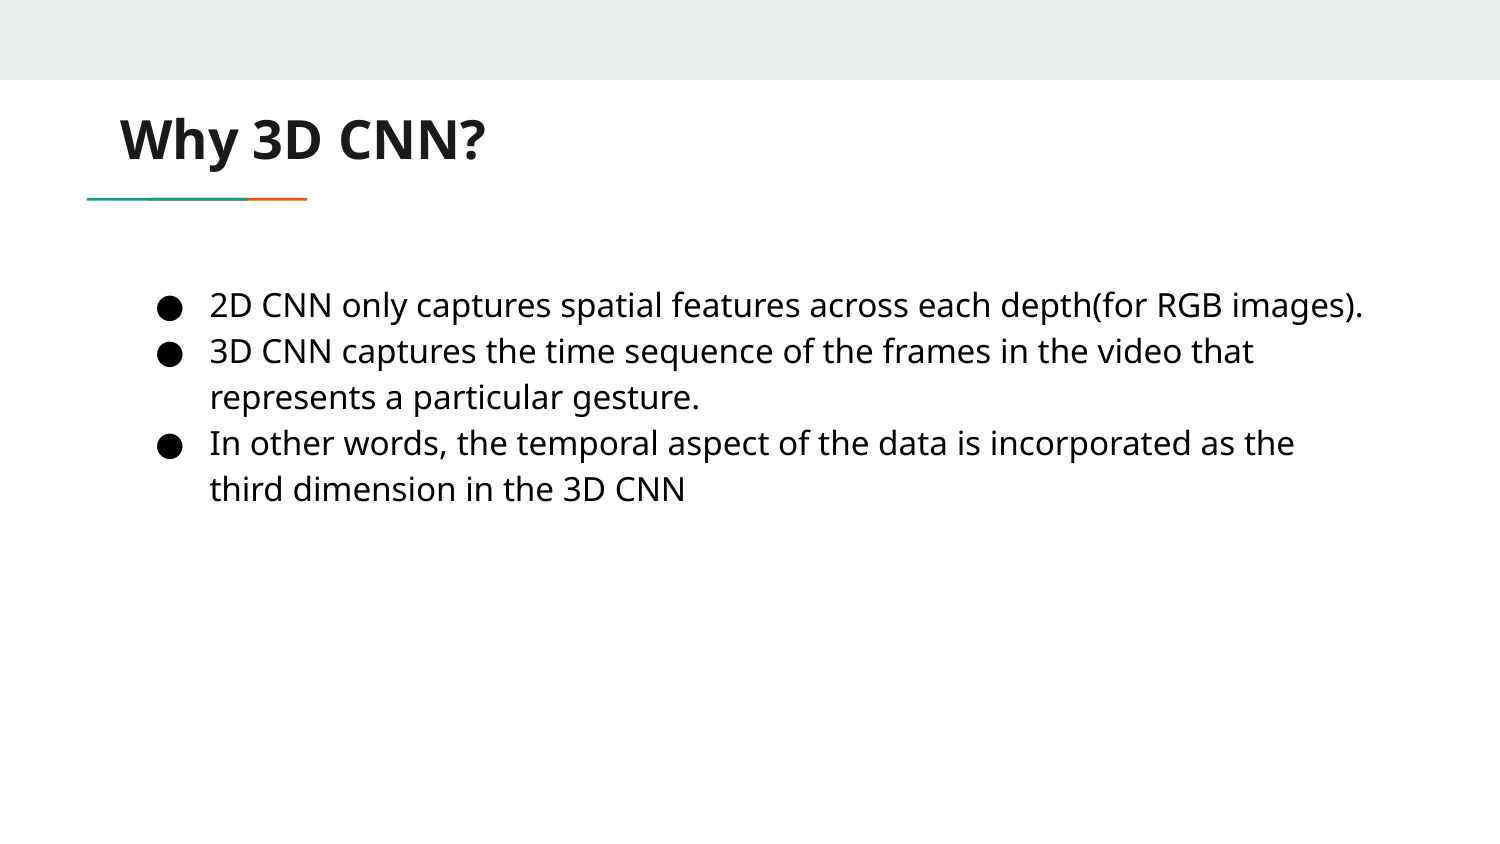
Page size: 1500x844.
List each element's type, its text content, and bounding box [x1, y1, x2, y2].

list 2D CNN only captures spatial features across each depth(for RGB images). 3D CNN captures the time sequence of the frames in the video that represents a particular gesture. In other words, the temporal aspect of the data is incorporated as the third dimension in the 3D CNN [119, 263, 1381, 712]
title Why 3D CNN? [104, 90, 1367, 178]
